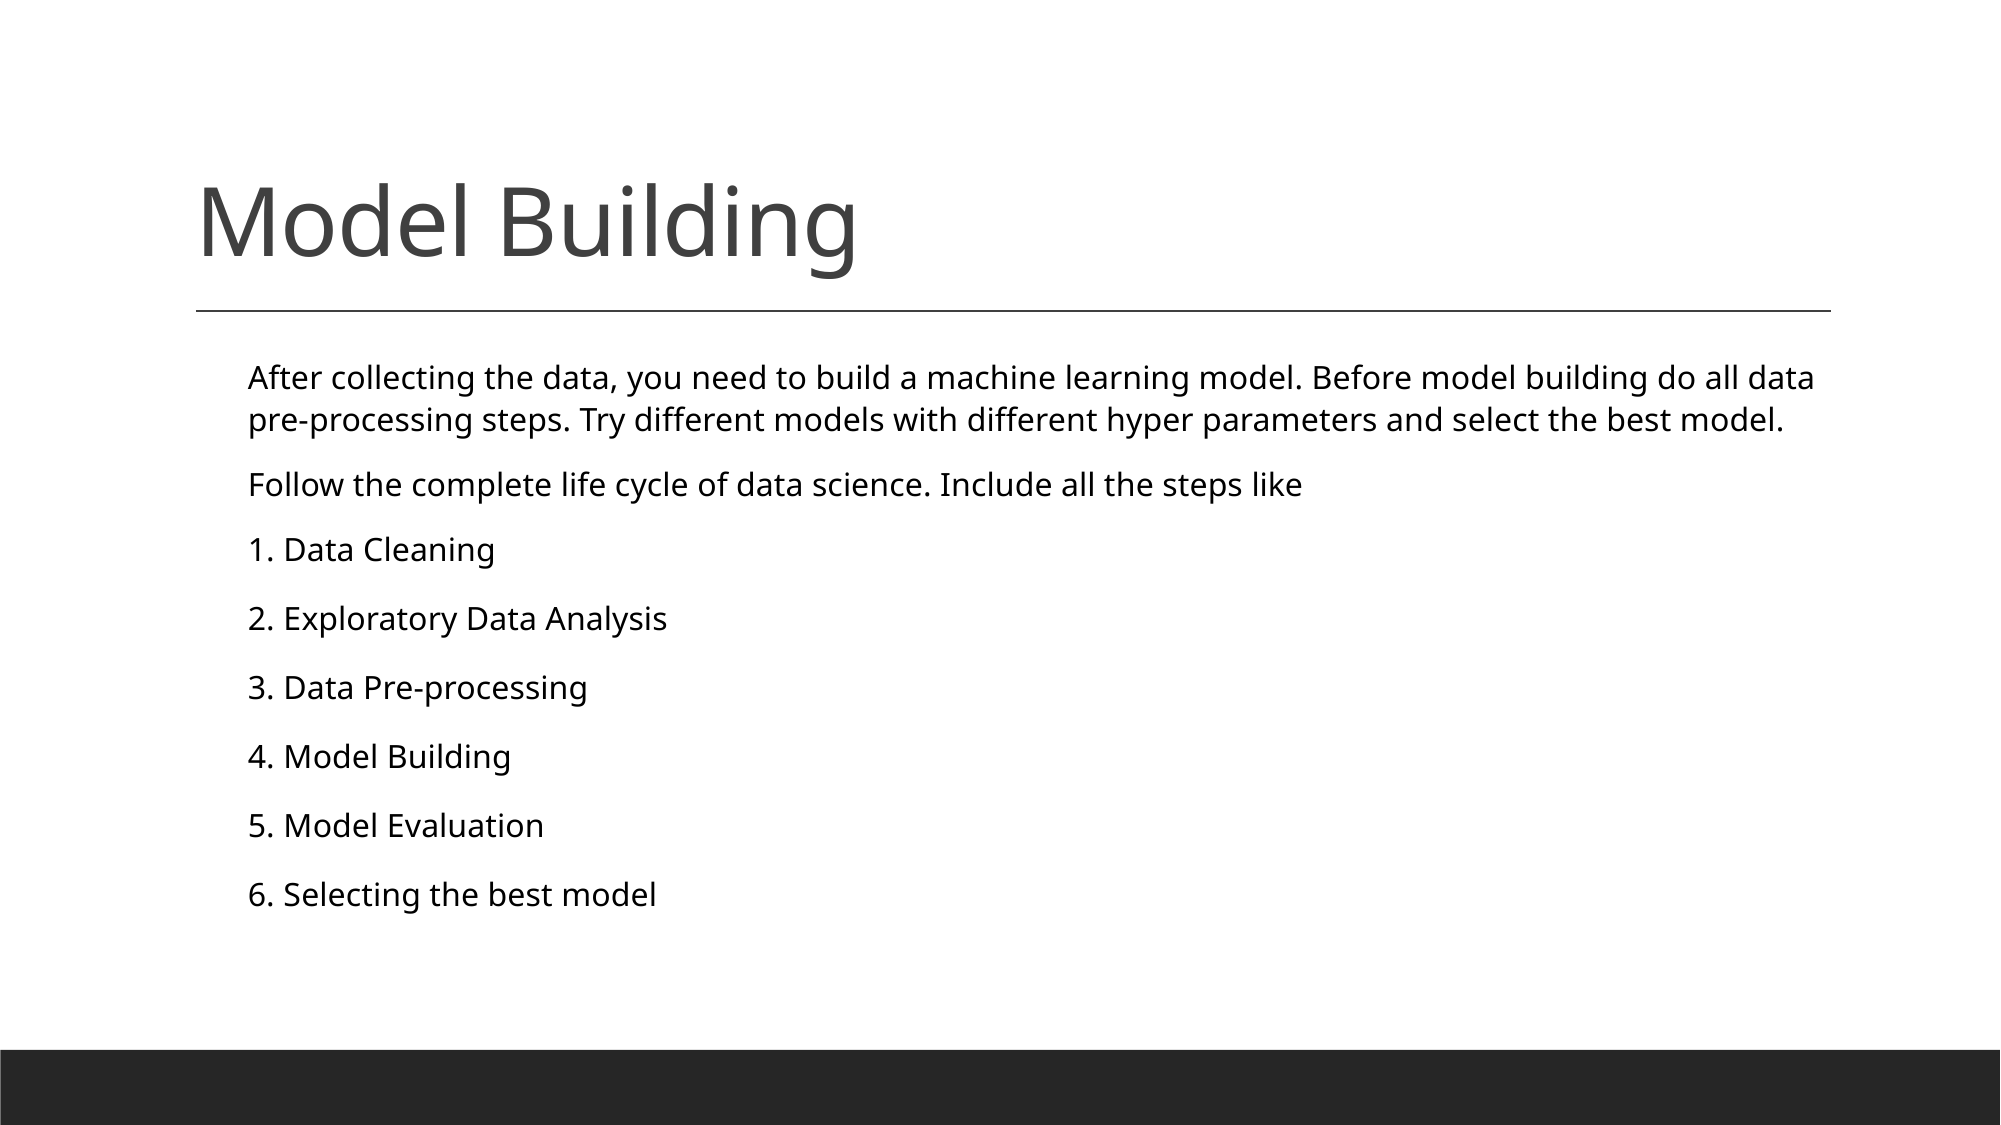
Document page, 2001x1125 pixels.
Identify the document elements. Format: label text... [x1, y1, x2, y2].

list After collecting the data, you need to build a machine learning model. Before model building do all data pre-processing steps. Try different models with different hyper parameters and select the best model. Follow the complete life cycle of data science. Include all the steps like 1. Data Cleaning 2. Exploratory Data Analysis 3. Data Pre-processing 4. Model Building 5. Model Evaluation 6. Selecting the best model [180, 345, 1830, 963]
title Model Building [180, 47, 1830, 285]
